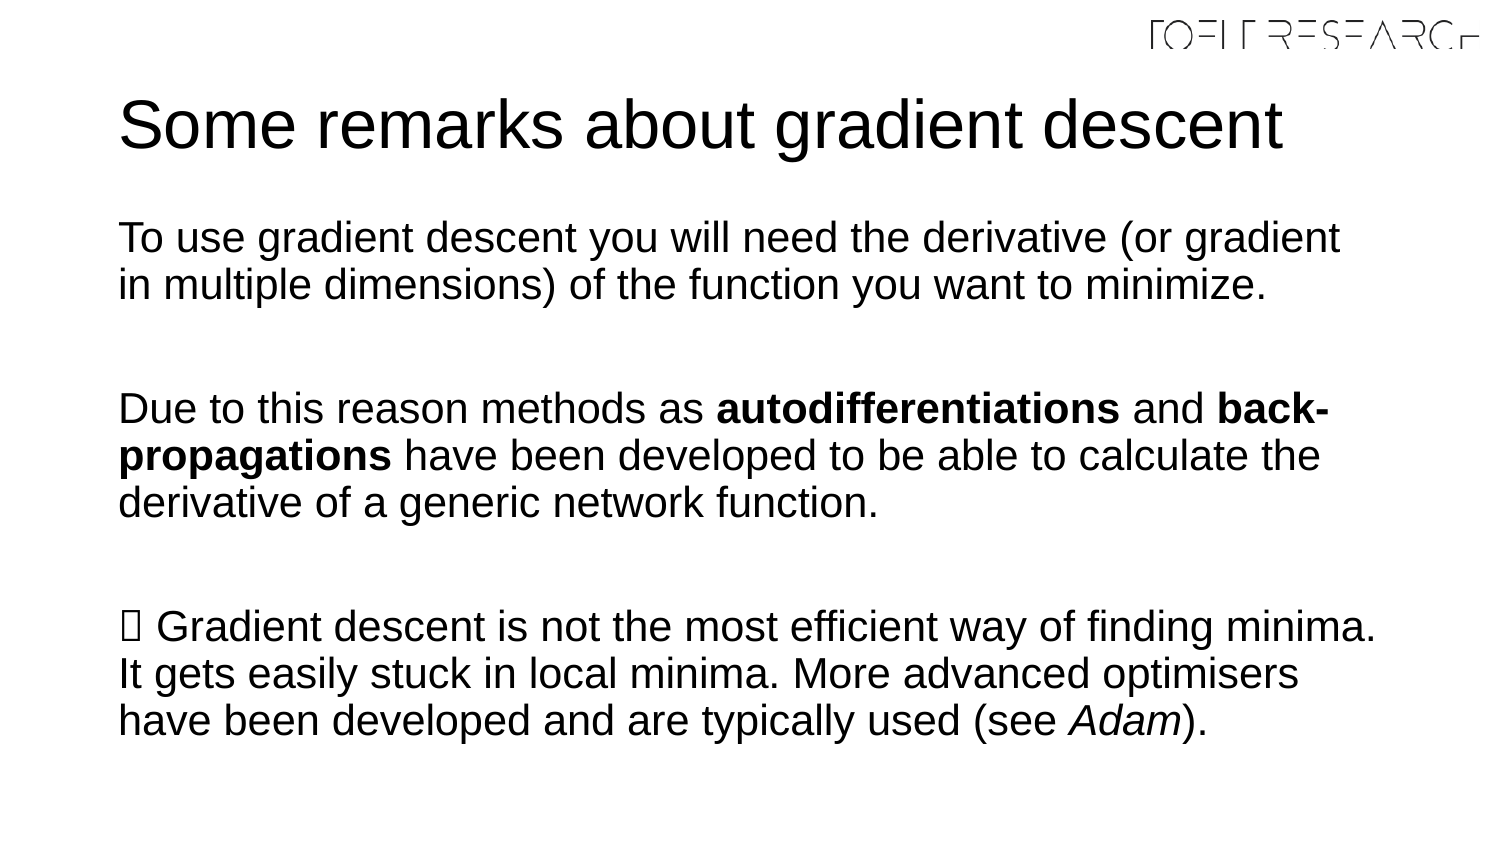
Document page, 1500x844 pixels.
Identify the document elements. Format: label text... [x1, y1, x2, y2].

title Some remarks about gradient descent [103, 44, 1397, 207]
list To use gradient descent you will need the derivative (or gradient in multiple dimensions) of the function you want to minimize. Due to this reason methods as autodifferentiations and back-propagations have been developed to be able to calculate the derivative of a generic network function.  Gradient descent is not the most efficient way of finding minima. It gets easily stuck in local minima. More advanced optimisers have been developed and are typically used (see Adam). [103, 207, 1397, 760]
